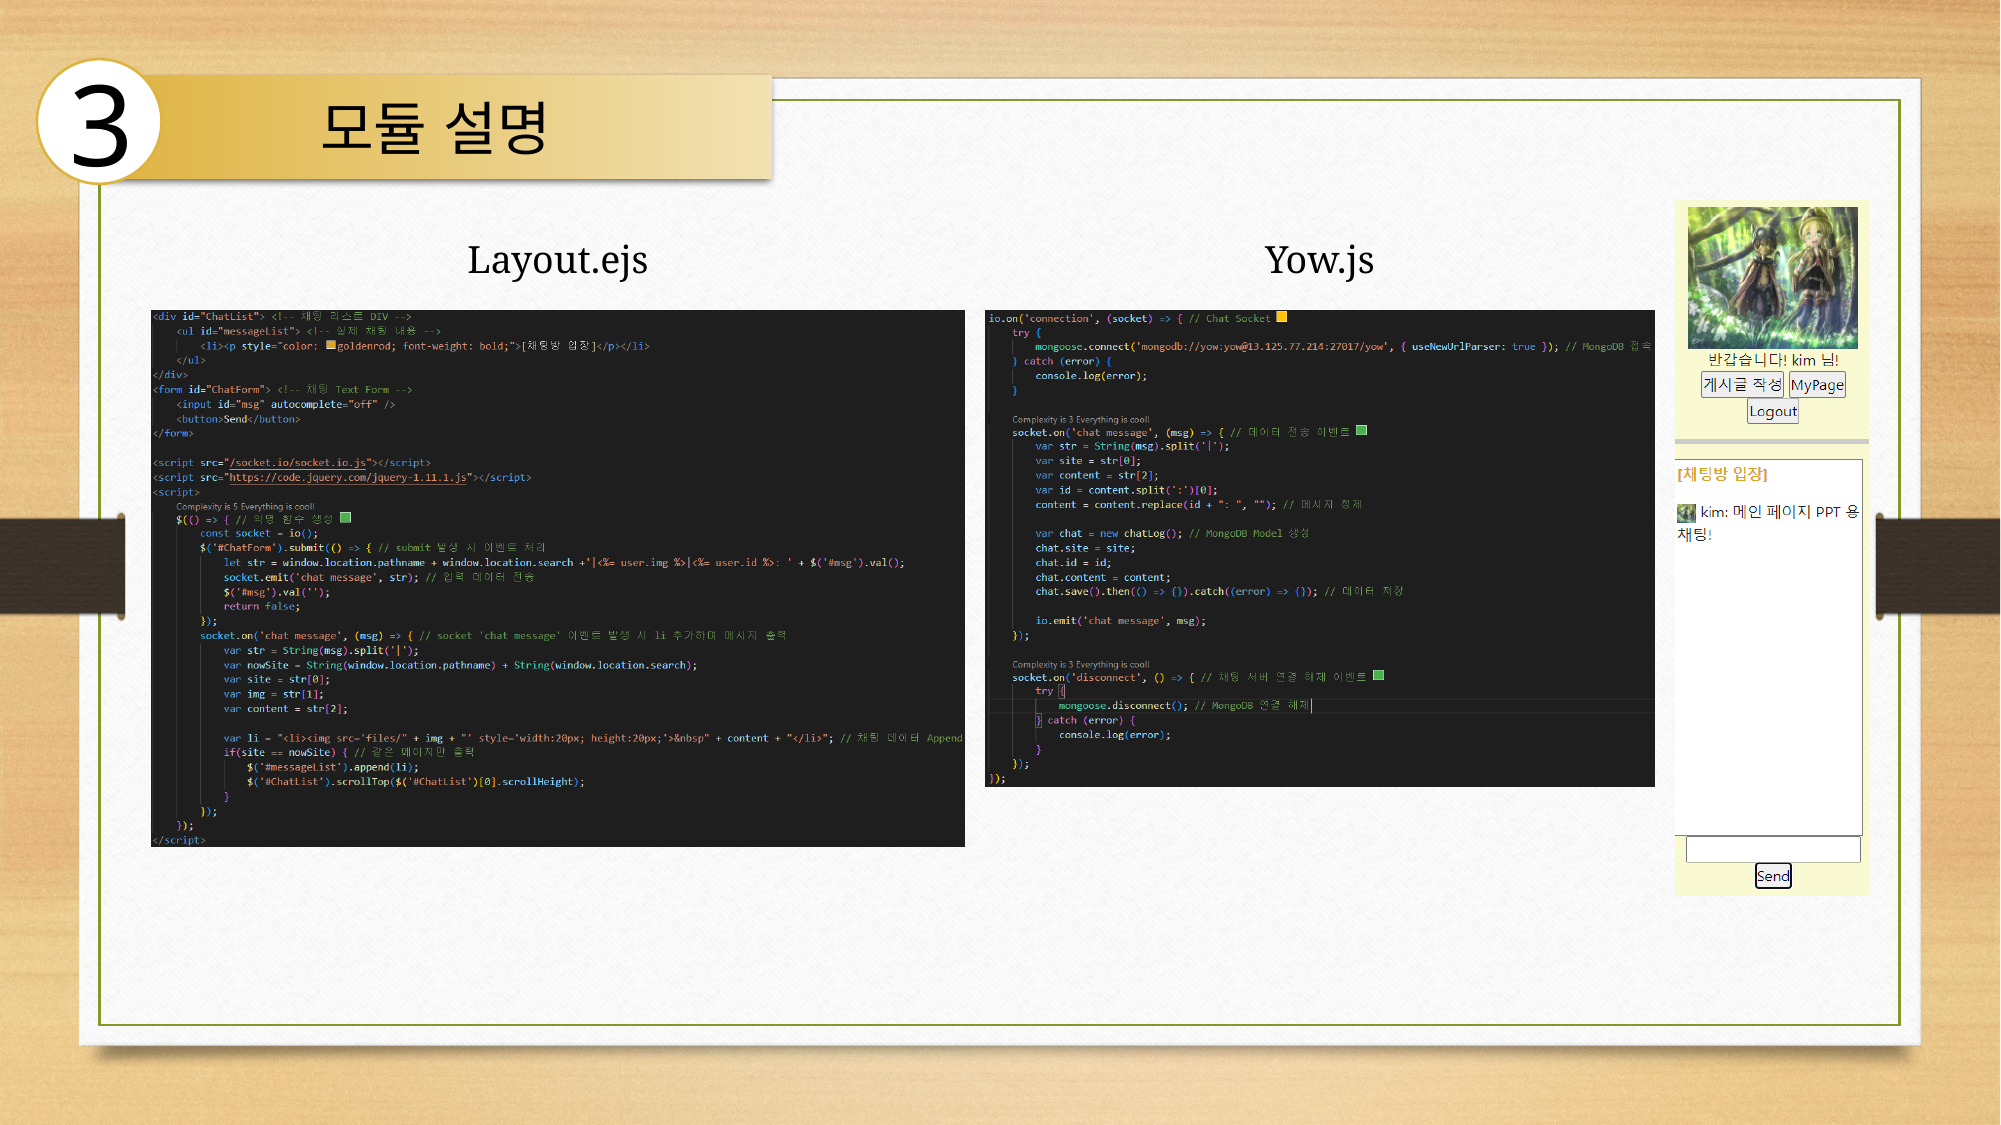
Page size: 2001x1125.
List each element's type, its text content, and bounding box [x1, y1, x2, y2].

text_box 3 [35, 57, 163, 186]
text_box Layout.ejs [452, 228, 664, 289]
text_box 모듈 설명 [129, 75, 772, 179]
text_box Yow.js [1250, 228, 1390, 289]
picture [0, 0, 2001, 1125]
